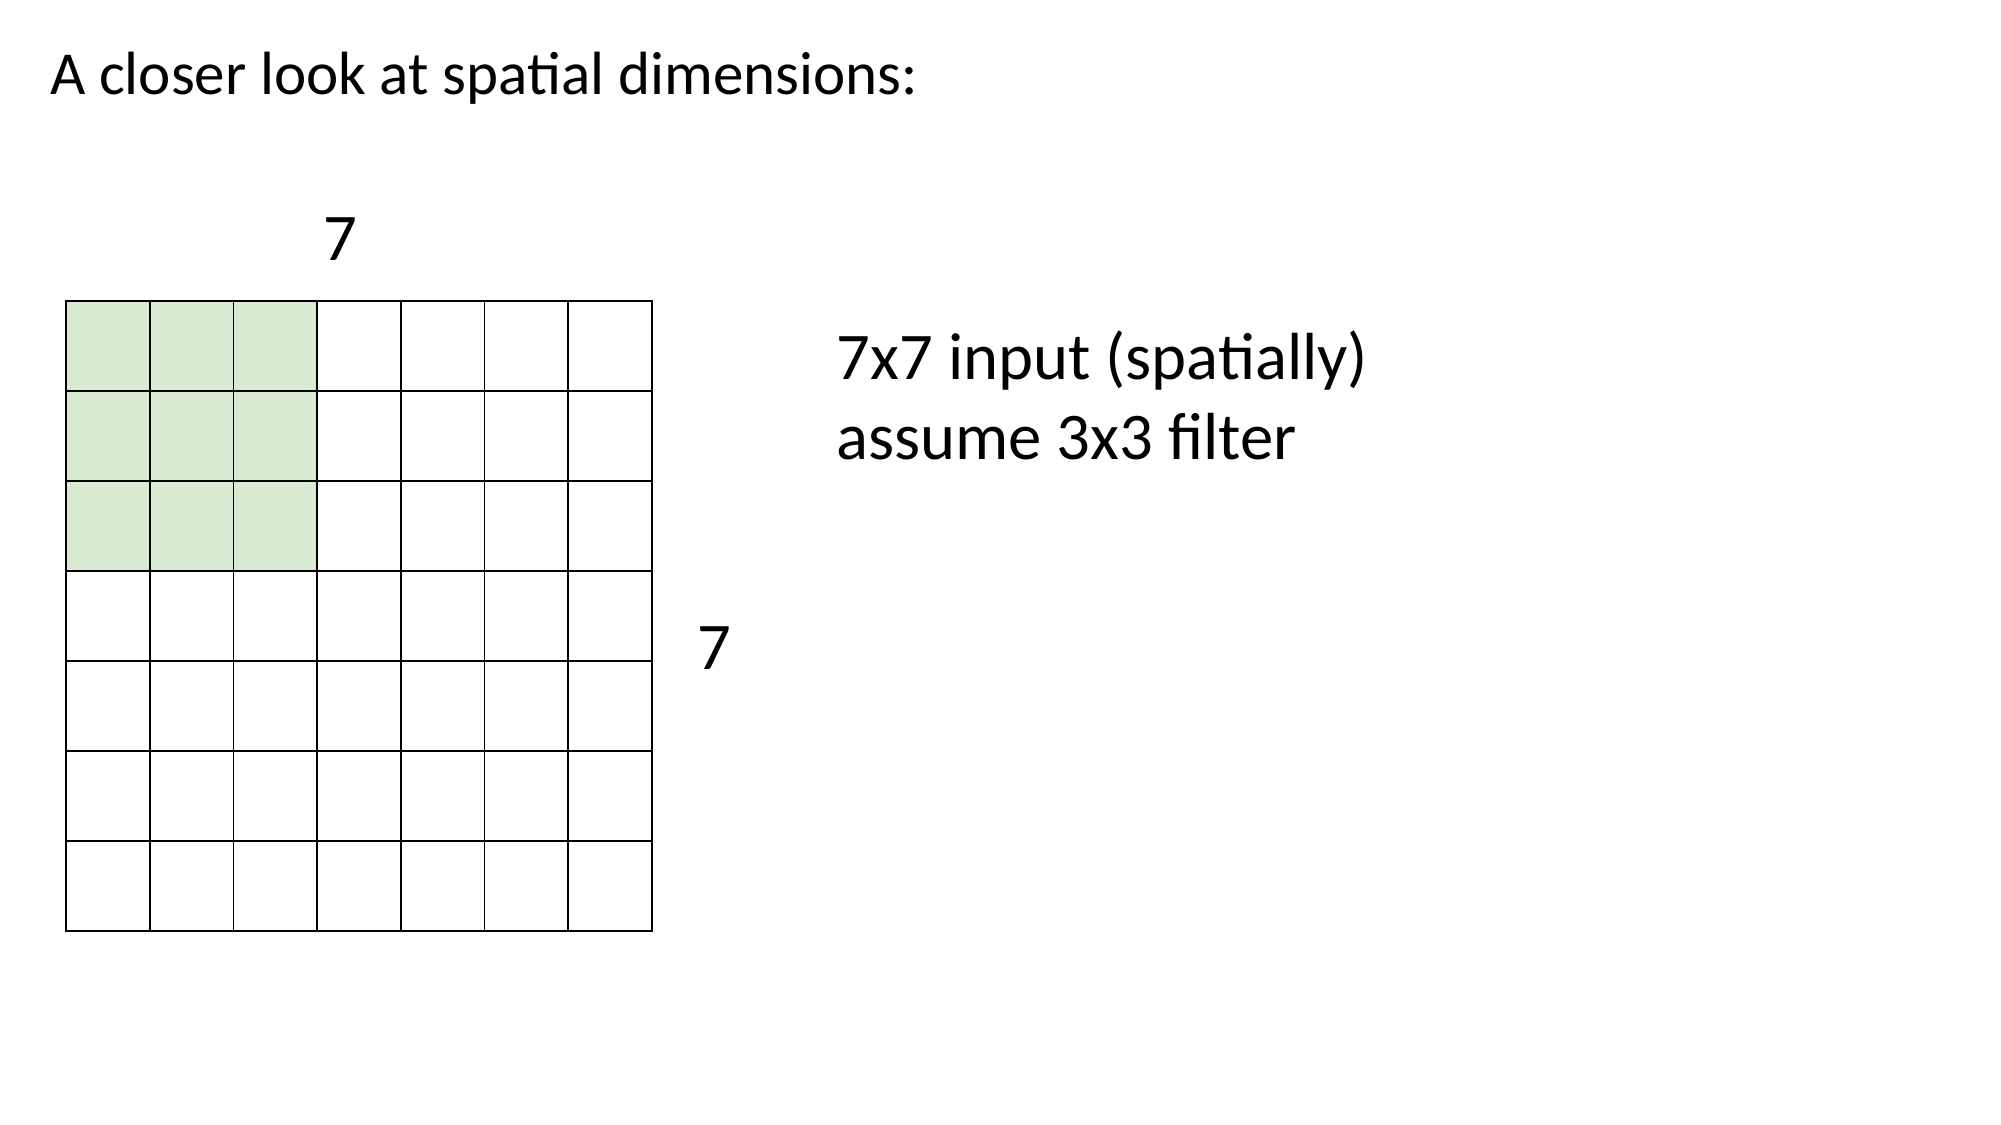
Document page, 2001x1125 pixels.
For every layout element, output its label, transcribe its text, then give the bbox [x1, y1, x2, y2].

table_cell [402, 572, 484, 660]
table_cell [485, 482, 567, 570]
table_cell [569, 572, 651, 660]
table_cell [318, 842, 400, 930]
table_cell [485, 842, 567, 930]
table_cell [67, 572, 149, 660]
table_cell [67, 752, 149, 840]
table_cell [234, 482, 316, 570]
table_header [402, 302, 484, 390]
table_cell [485, 572, 567, 660]
table_cell [67, 392, 149, 480]
table_cell [151, 392, 233, 480]
table_cell [318, 572, 400, 660]
table_header [485, 302, 567, 390]
table_cell [234, 572, 316, 660]
text_box 7x7 input (spatially) assume 3x3 filter [816, 292, 1937, 696]
table_header [151, 302, 233, 390]
text_box 7 [304, 173, 424, 274]
table_cell [67, 842, 149, 930]
table_header [318, 302, 400, 390]
table_header [569, 302, 651, 390]
table_cell [569, 392, 651, 480]
table_cell [67, 662, 149, 750]
table_cell [402, 482, 484, 570]
table_cell [151, 482, 233, 570]
table_cell [485, 662, 567, 750]
table_cell [318, 752, 400, 840]
text_box A closer look at spatial dimensions: [30, 13, 1863, 146]
text_box 7 [677, 582, 806, 646]
table_cell [234, 662, 316, 750]
table_cell [318, 392, 400, 480]
table_header [67, 302, 149, 390]
table_cell [318, 482, 400, 570]
table_cell [234, 752, 316, 840]
table_cell [234, 842, 316, 930]
table_header [234, 302, 316, 390]
table_cell [151, 842, 233, 930]
table_cell [402, 842, 484, 930]
table_cell [318, 662, 400, 750]
table_cell [569, 842, 651, 930]
table_cell [402, 752, 484, 840]
table_cell [67, 482, 149, 570]
table_cell [402, 662, 484, 750]
table_cell [151, 662, 233, 750]
table_cell [569, 662, 651, 750]
table_cell [485, 392, 567, 480]
table_cell [569, 482, 651, 570]
table_cell [569, 752, 651, 840]
table_cell [485, 752, 567, 840]
table_cell [151, 752, 233, 840]
table_cell [151, 572, 233, 660]
table_cell [234, 392, 316, 480]
table_cell [402, 392, 484, 480]
